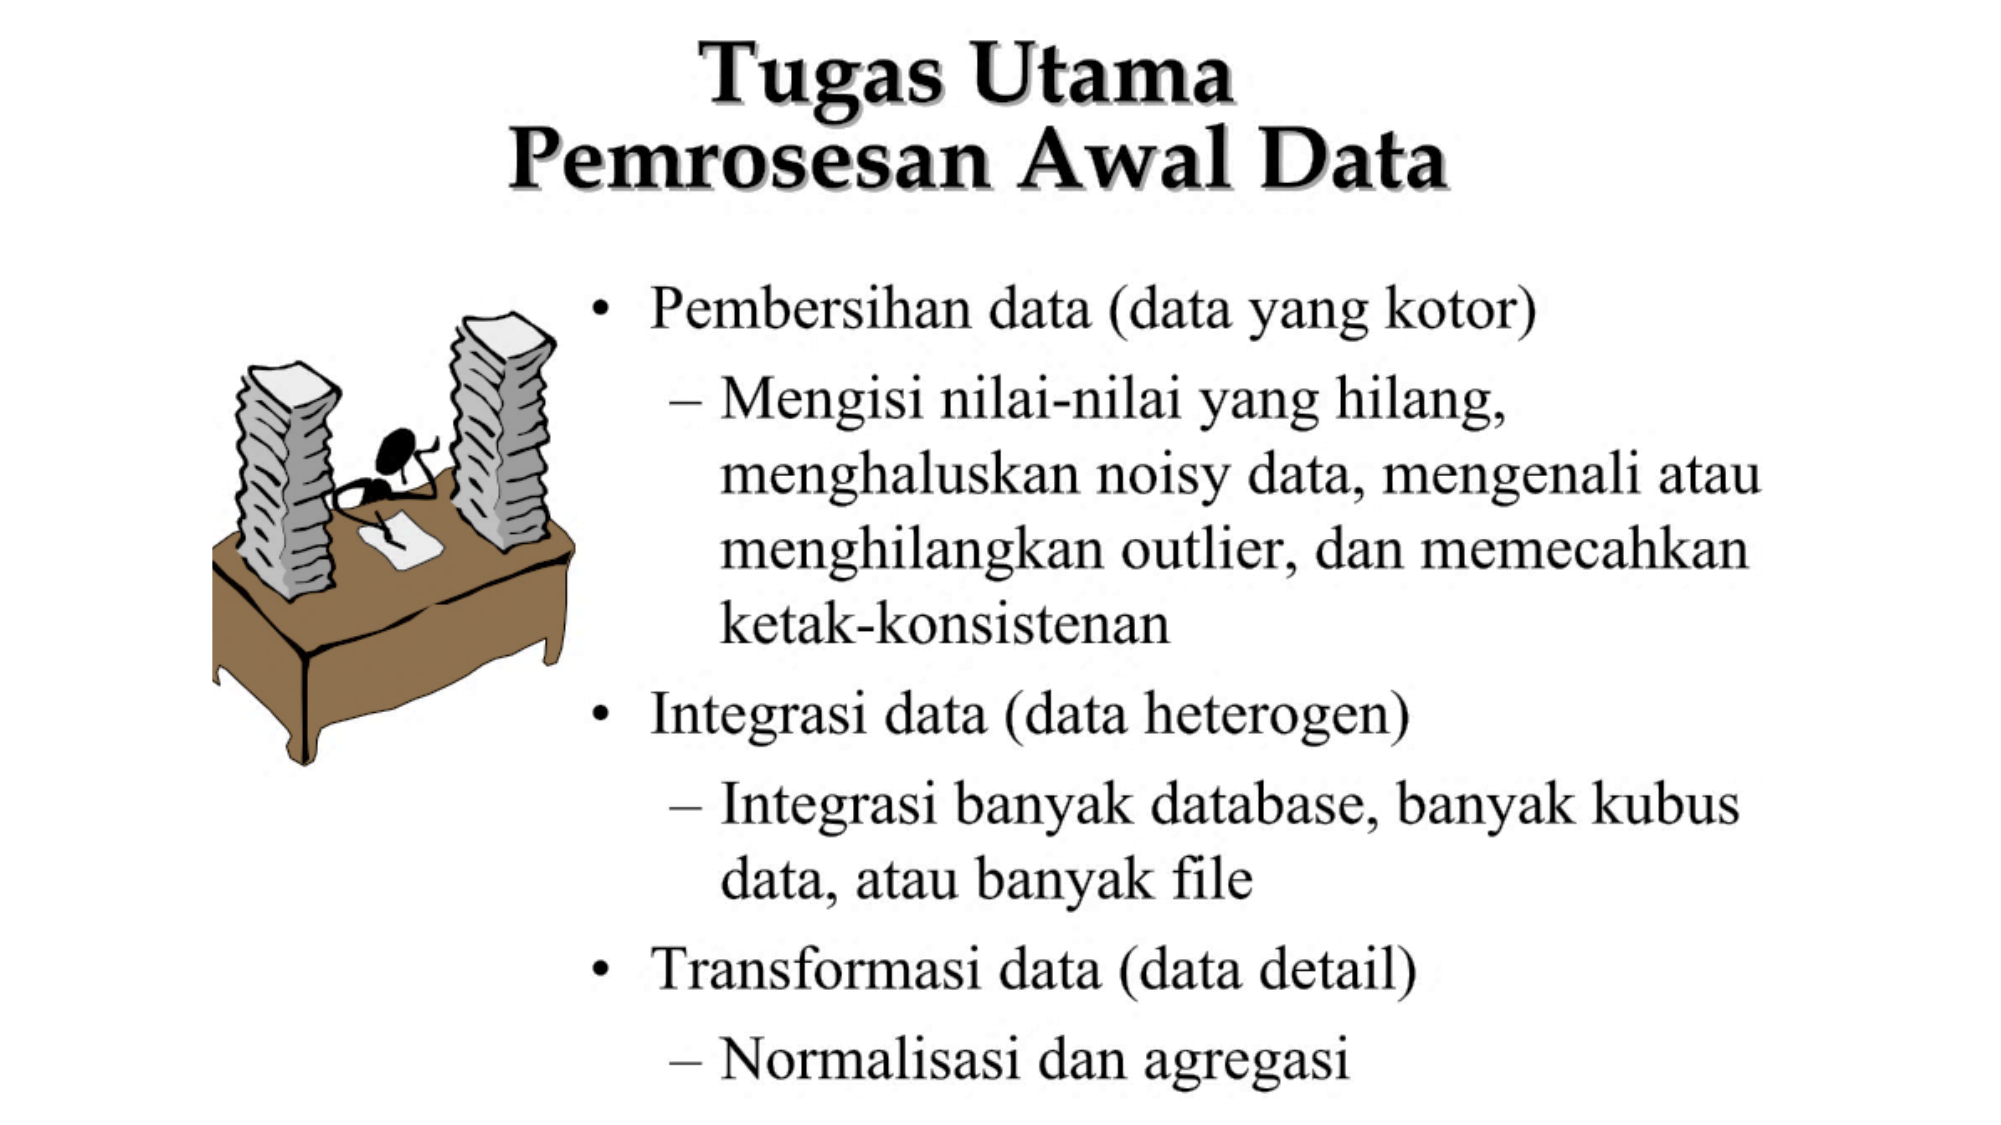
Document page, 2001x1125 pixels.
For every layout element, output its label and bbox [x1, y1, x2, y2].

picture [212, 10, 1788, 1115]
